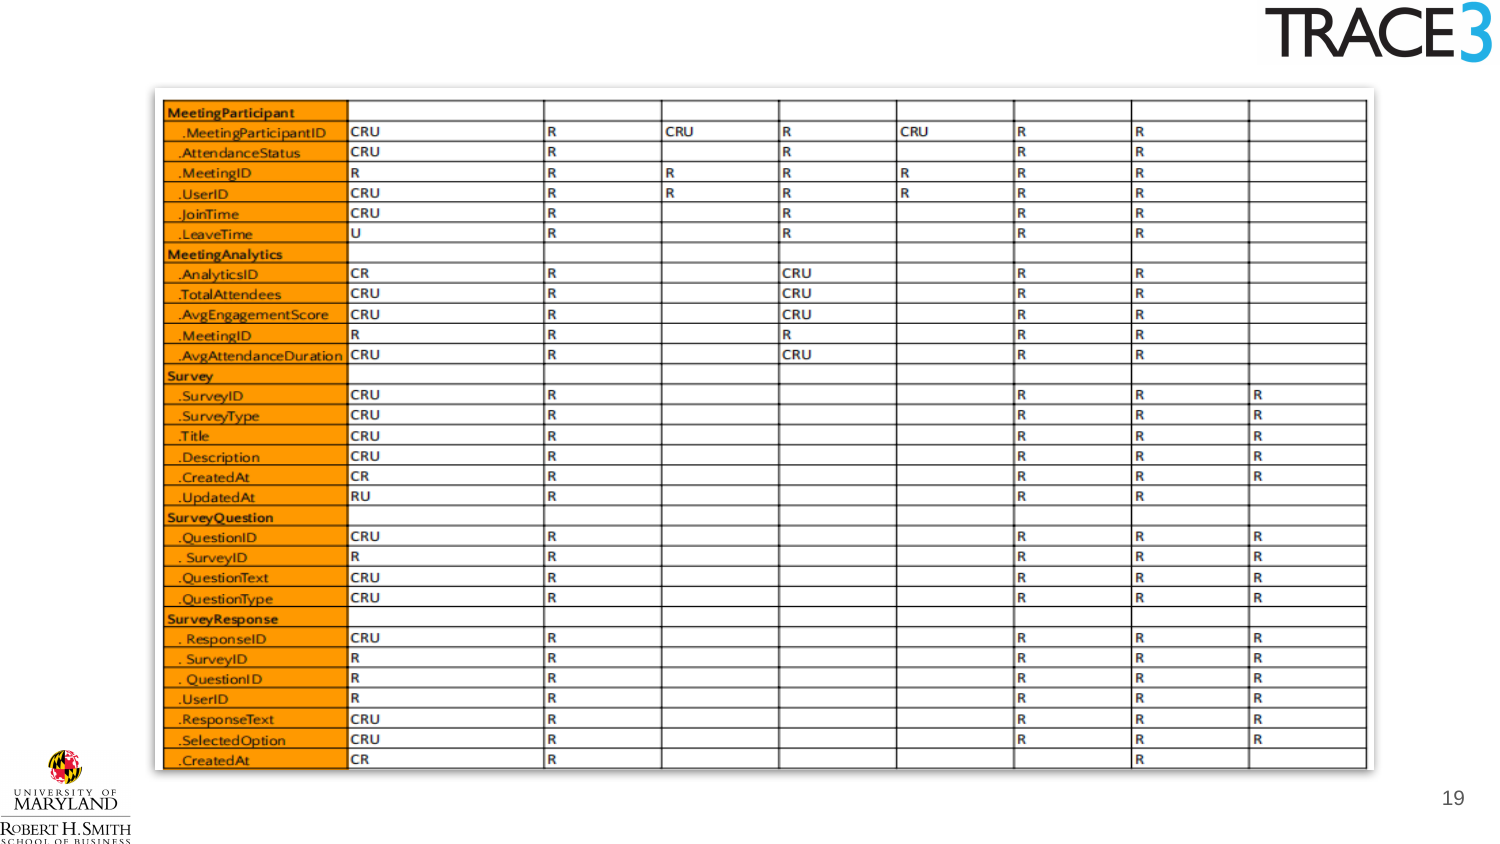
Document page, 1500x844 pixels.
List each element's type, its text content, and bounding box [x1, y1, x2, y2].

picture [0, 750, 131, 844]
slide_number ‹#› [1389, 764, 1480, 830]
picture [1257, 0, 1500, 65]
picture [154, 88, 1375, 770]
title [36, 8, 1435, 102]
